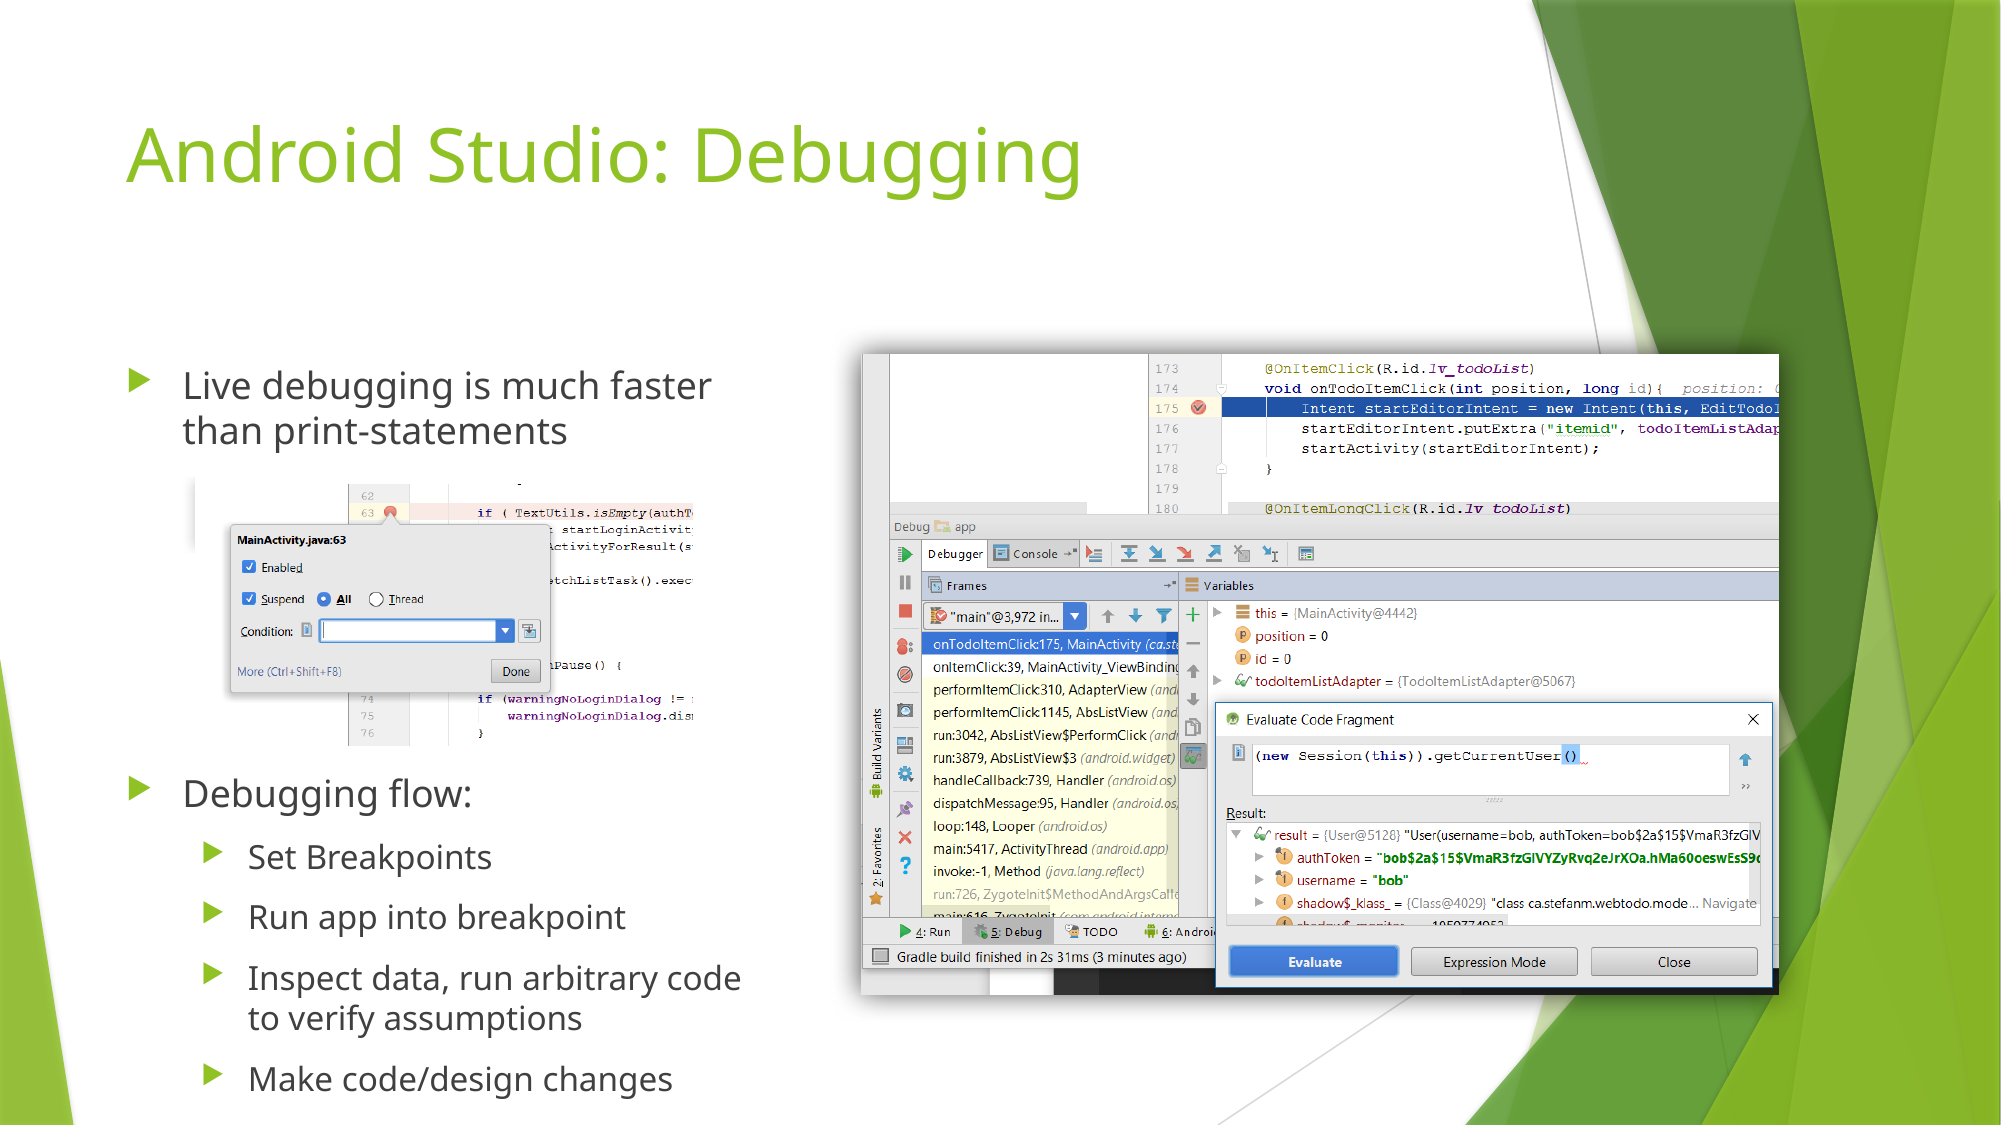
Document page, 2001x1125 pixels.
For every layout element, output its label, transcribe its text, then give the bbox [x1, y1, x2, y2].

picture [860, 353, 1780, 995]
title Android Studio: Debugging [111, 99, 1522, 317]
list Debugging flow: Set Breakpoints Run app into breakpoint Inspect data, run arbitrary code to verify assumptions Make code/design changes [111, 762, 798, 1125]
picture [214, 482, 694, 747]
list Live debugging is much faster than print-statements [111, 354, 798, 762]
